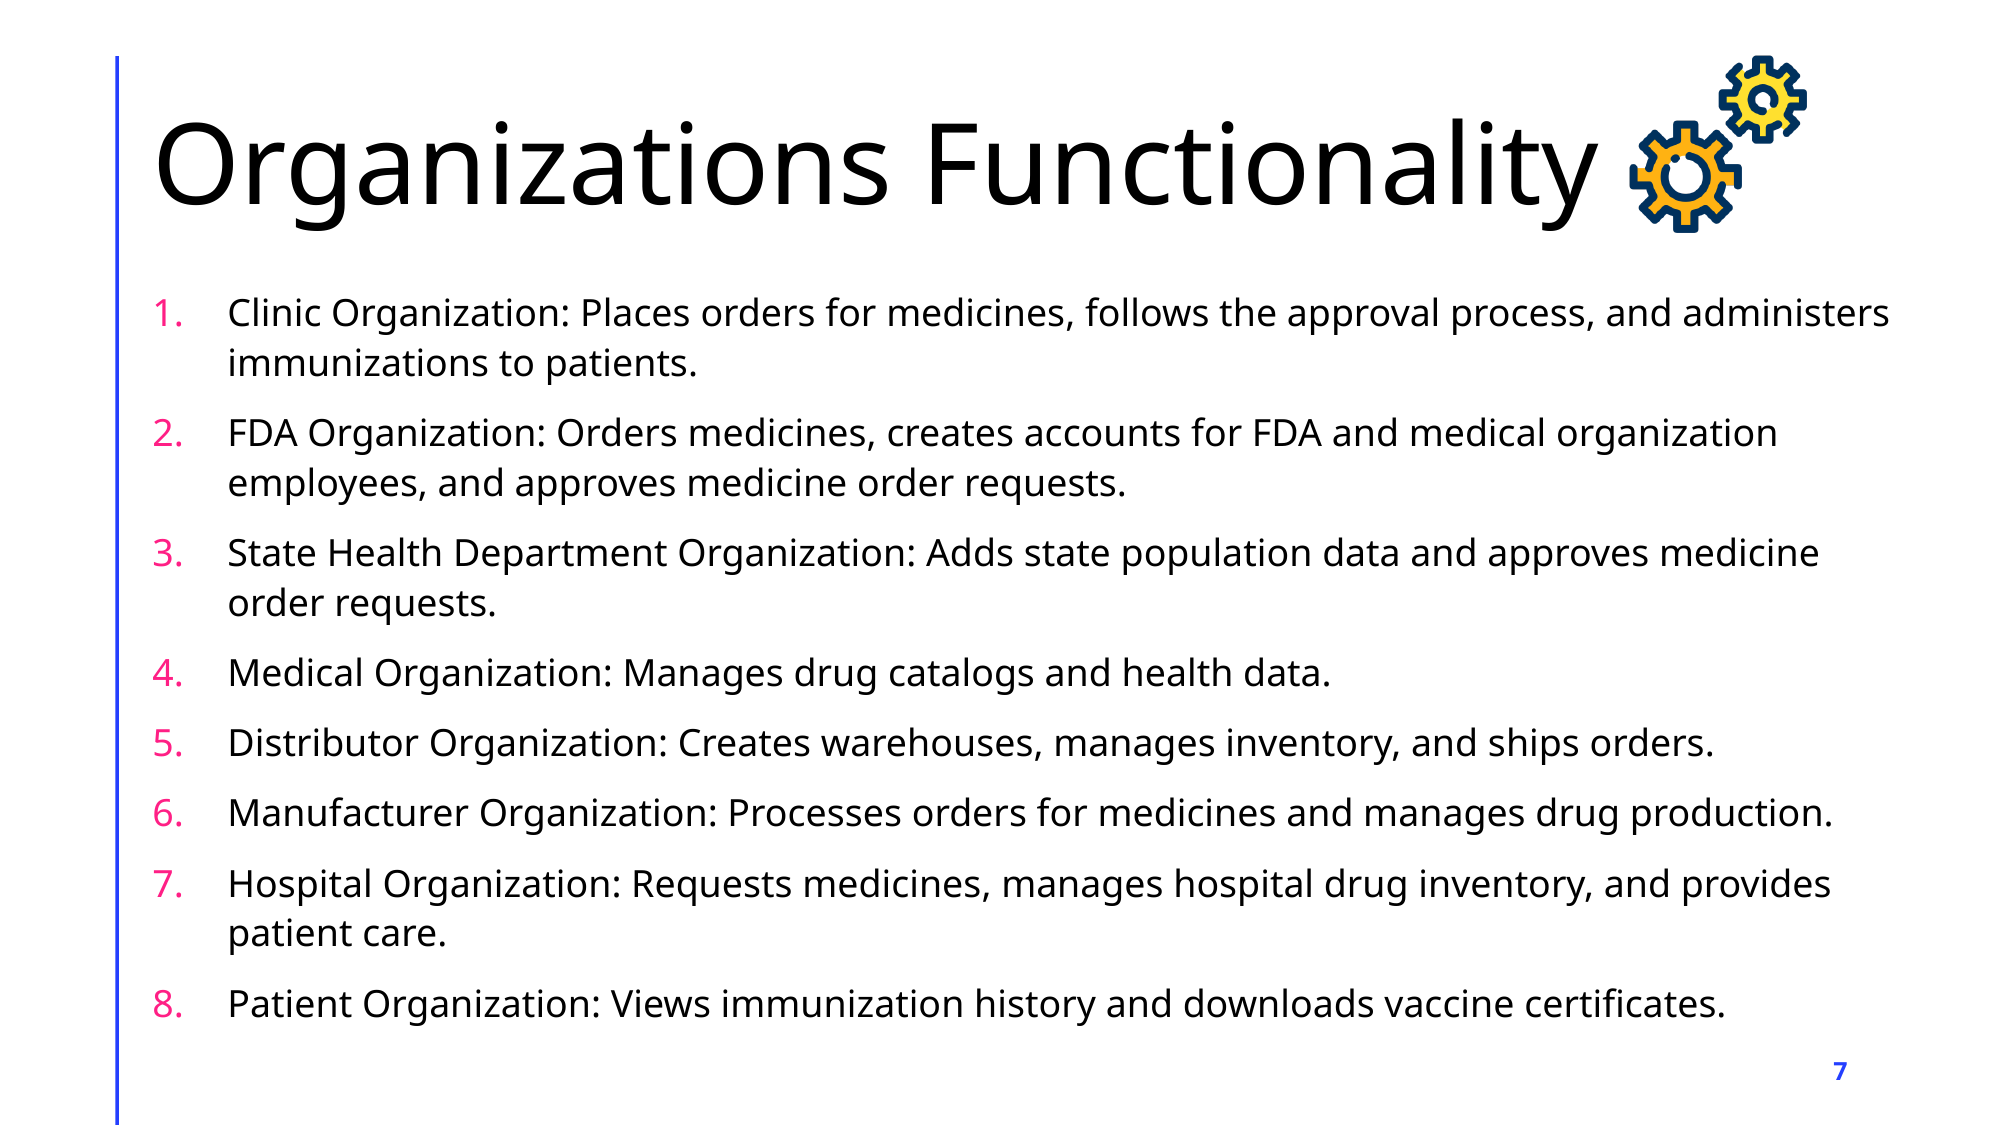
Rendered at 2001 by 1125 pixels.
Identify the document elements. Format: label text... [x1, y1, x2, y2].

picture [1573, 0, 1863, 289]
text_box Clinic Organization: Places orders for medicines, follows the approval process, and administers immunizations to patients. FDA Organization: Orders medicines, creates accounts for FDA and medical organization employees, and approves medicine order requests. State Health Department Organization: Adds state population data and approves medicine order requests. Medical Organization: Manages drug catalogs and health data. Distributor Organization: Creates warehouses, manages inventory, and ships orders. Manufacturer Organization: Processes orders for medicines and manages drug production. Hospital Organization: Requests medicines, manages hospital drug inventory, and provides patient care. Patient Organization: Views immunization history and downloads vaccine certificates. [137, 277, 1938, 1066]
slide_number 7 [1412, 1066, 1863, 1103]
title Organizations Functionality [137, 59, 1573, 277]
